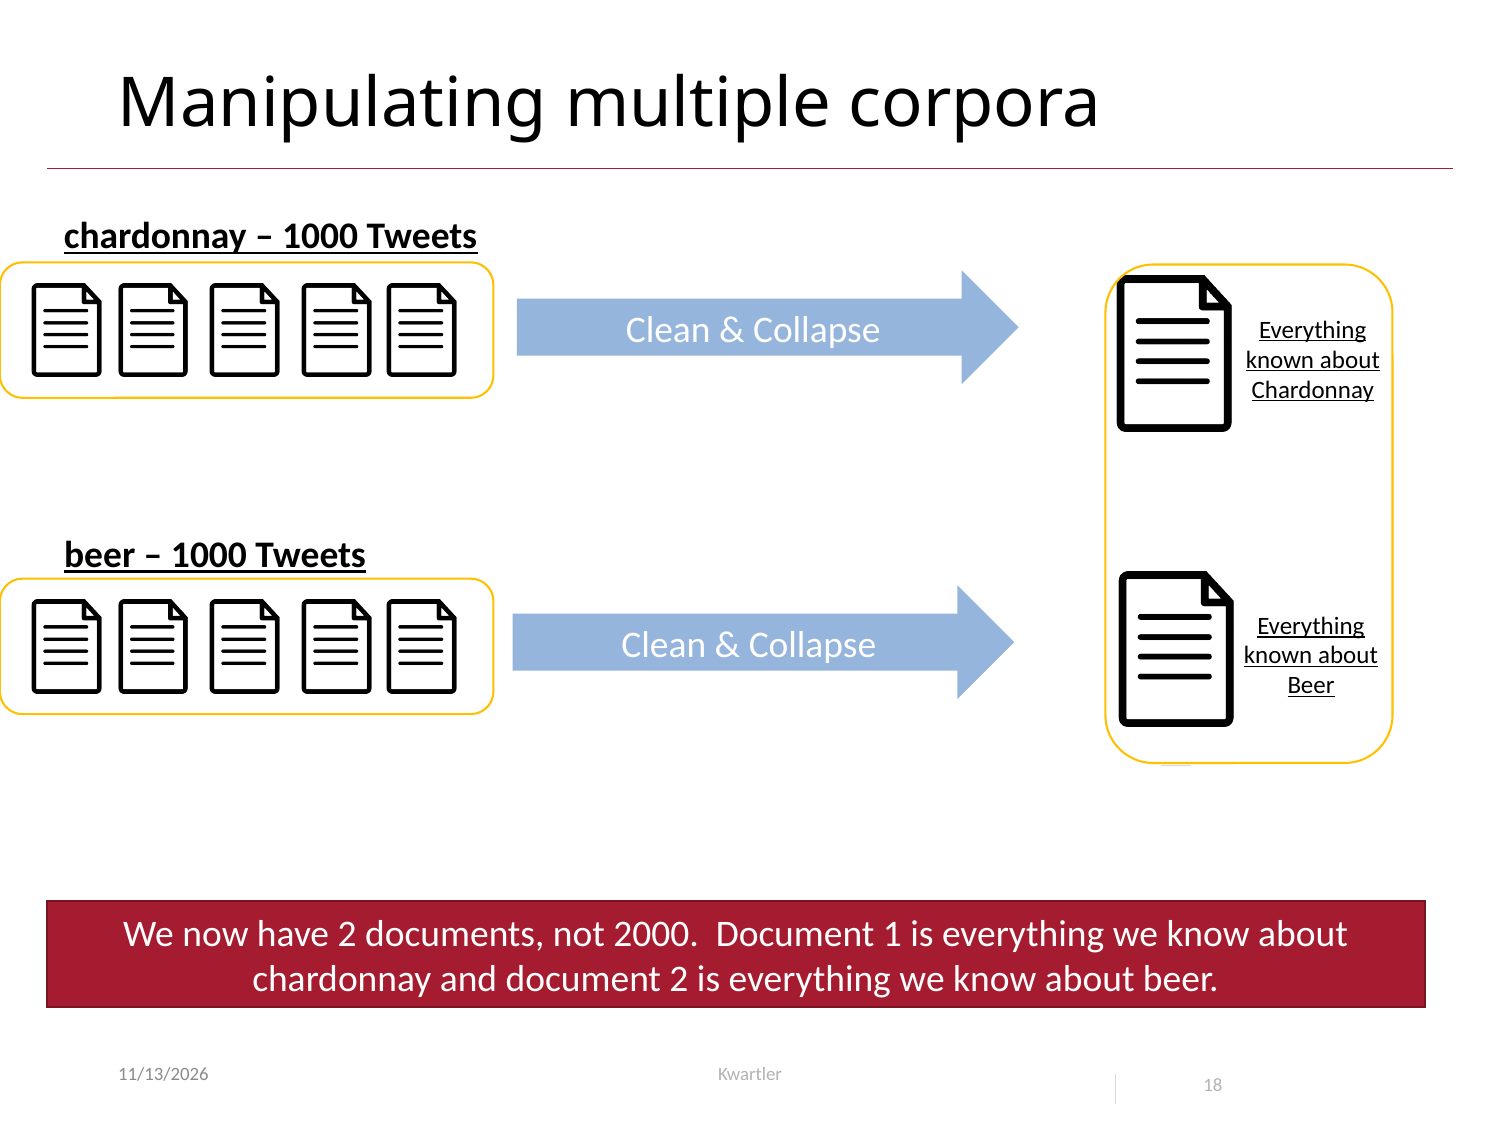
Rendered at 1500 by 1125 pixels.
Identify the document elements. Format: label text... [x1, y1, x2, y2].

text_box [0, 262, 494, 398]
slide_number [103, 1042, 441, 1103]
picture [1098, 571, 1254, 728]
text_box [1106, 707, 1394, 765]
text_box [0, 578, 494, 715]
text_box beer – 1000 Tweets [49, 522, 382, 577]
text_box Everything known about Beer [1254, 601, 1400, 707]
text_box Clean & Collapse [511, 582, 1016, 702]
slide_number 18 [1188, 1042, 1330, 1103]
text_box [1104, 263, 1394, 601]
text_box chardonnay – 1000 Tweets [49, 204, 493, 262]
title Manipulating multiple corpora [103, 59, 1397, 157]
footer Kwartler [496, 1042, 1004, 1103]
picture [1096, 275, 1252, 432]
text_box We now have 2 documents, not 2000. Document 1 is everything we know about chardonnay and document 2 is everything we know about beer. [46, 900, 1426, 1008]
text_box Everything known about Chardonnay [1394, 305, 1402, 411]
text_box Clean & Collapse [515, 267, 1021, 387]
